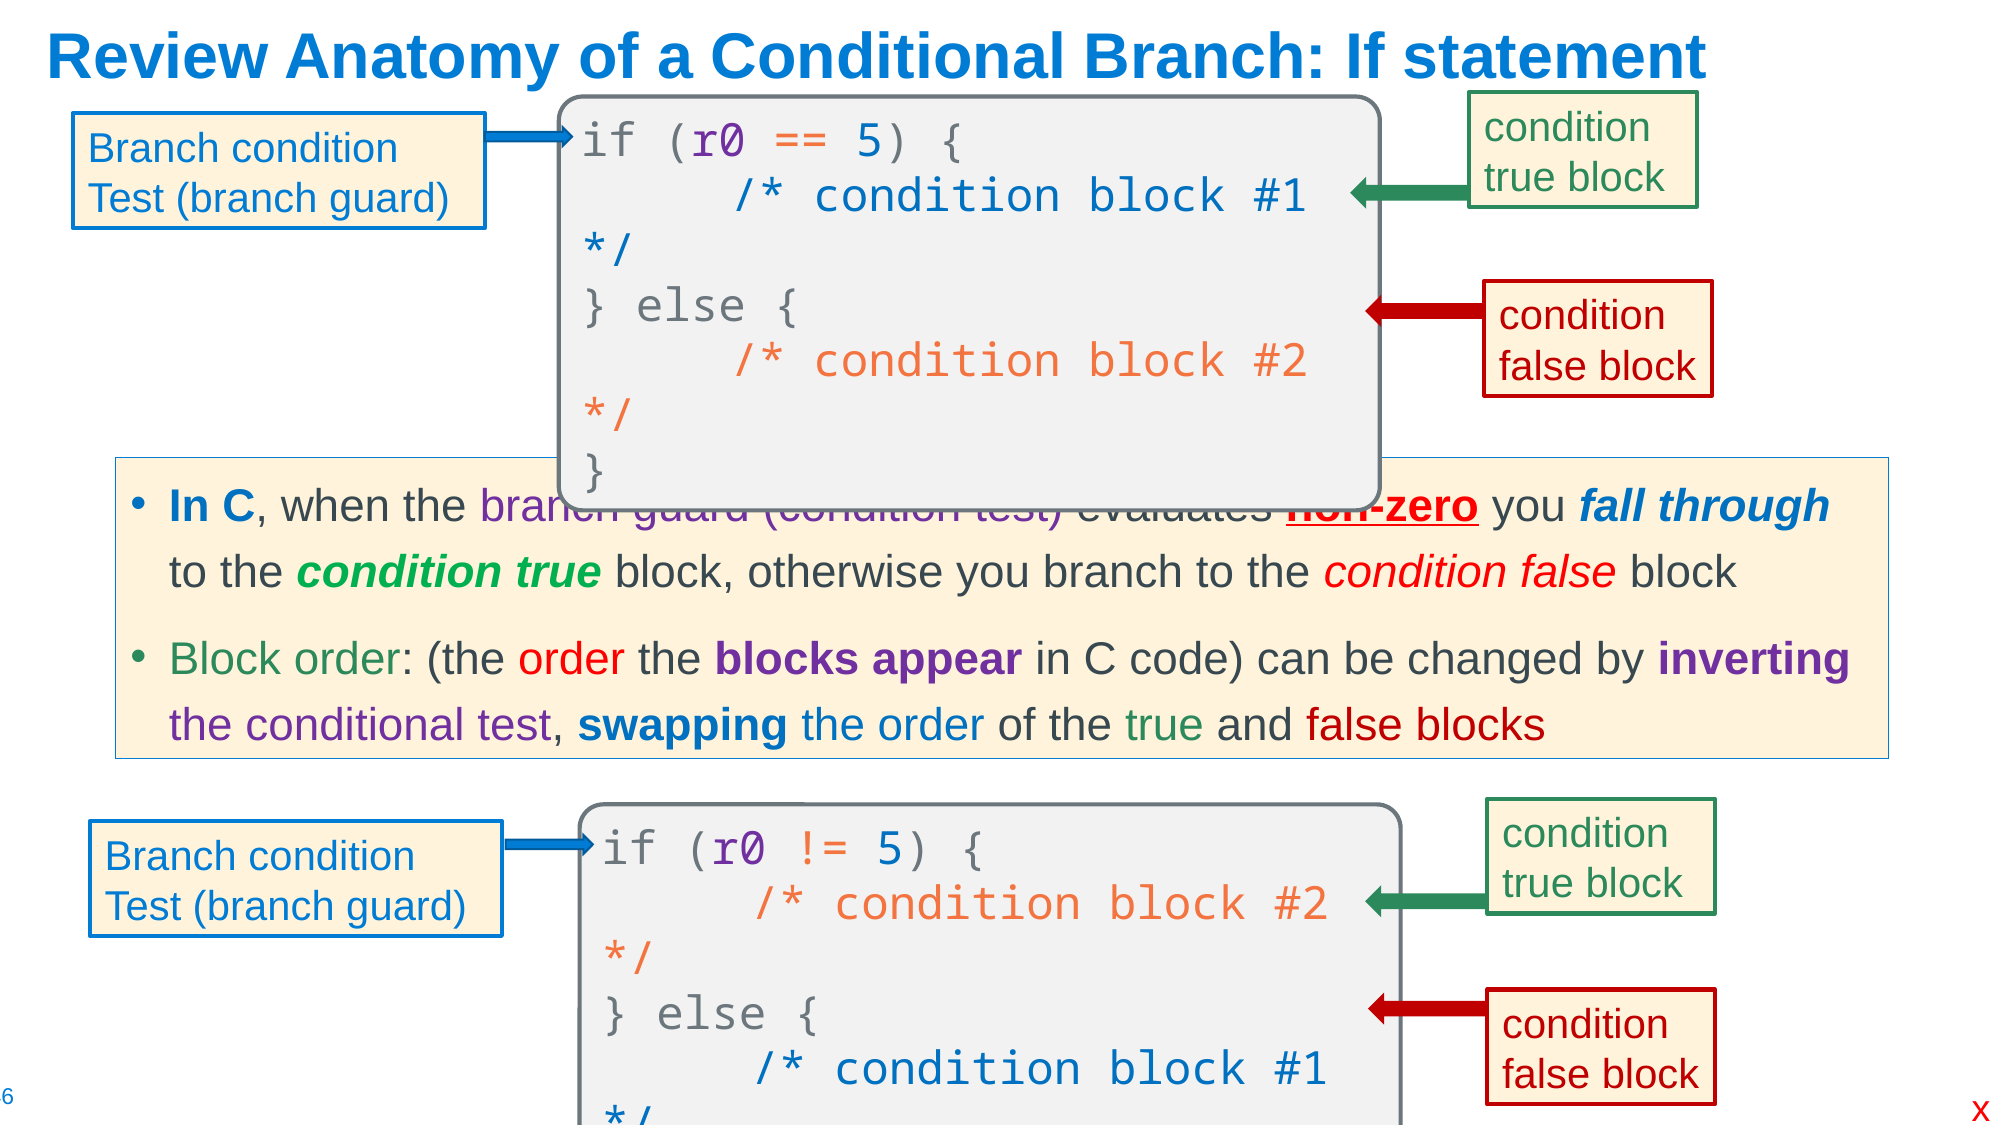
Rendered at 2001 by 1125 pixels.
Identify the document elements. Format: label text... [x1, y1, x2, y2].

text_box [1351, 91, 1697, 208]
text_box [72, 113, 572, 230]
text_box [1366, 798, 1715, 915]
text_box if (r0 == 5) { /* condition block #1 */ } else { /* condition block #2 */ } [558, 96, 1380, 511]
text_box if (r0 != 5) { /* condition block #2 */ } else { /* condition block #1 */ } [579, 804, 1401, 1125]
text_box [1366, 280, 1712, 397]
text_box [89, 821, 593, 938]
title Review Anatomy of a Conditional Branch: If statement [31, 31, 1957, 99]
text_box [1369, 989, 1715, 1106]
list In C, when the branch guard (condition test) evaluates non-zero you fall through to the condition true block, otherwise you branch to the condition false block Block order: (the order the blocks appear in C code) can be changed by inverting the conditional test, swapping the order of the true and false blocks [115, 457, 1889, 759]
text_box x [1956, 1076, 2000, 1125]
